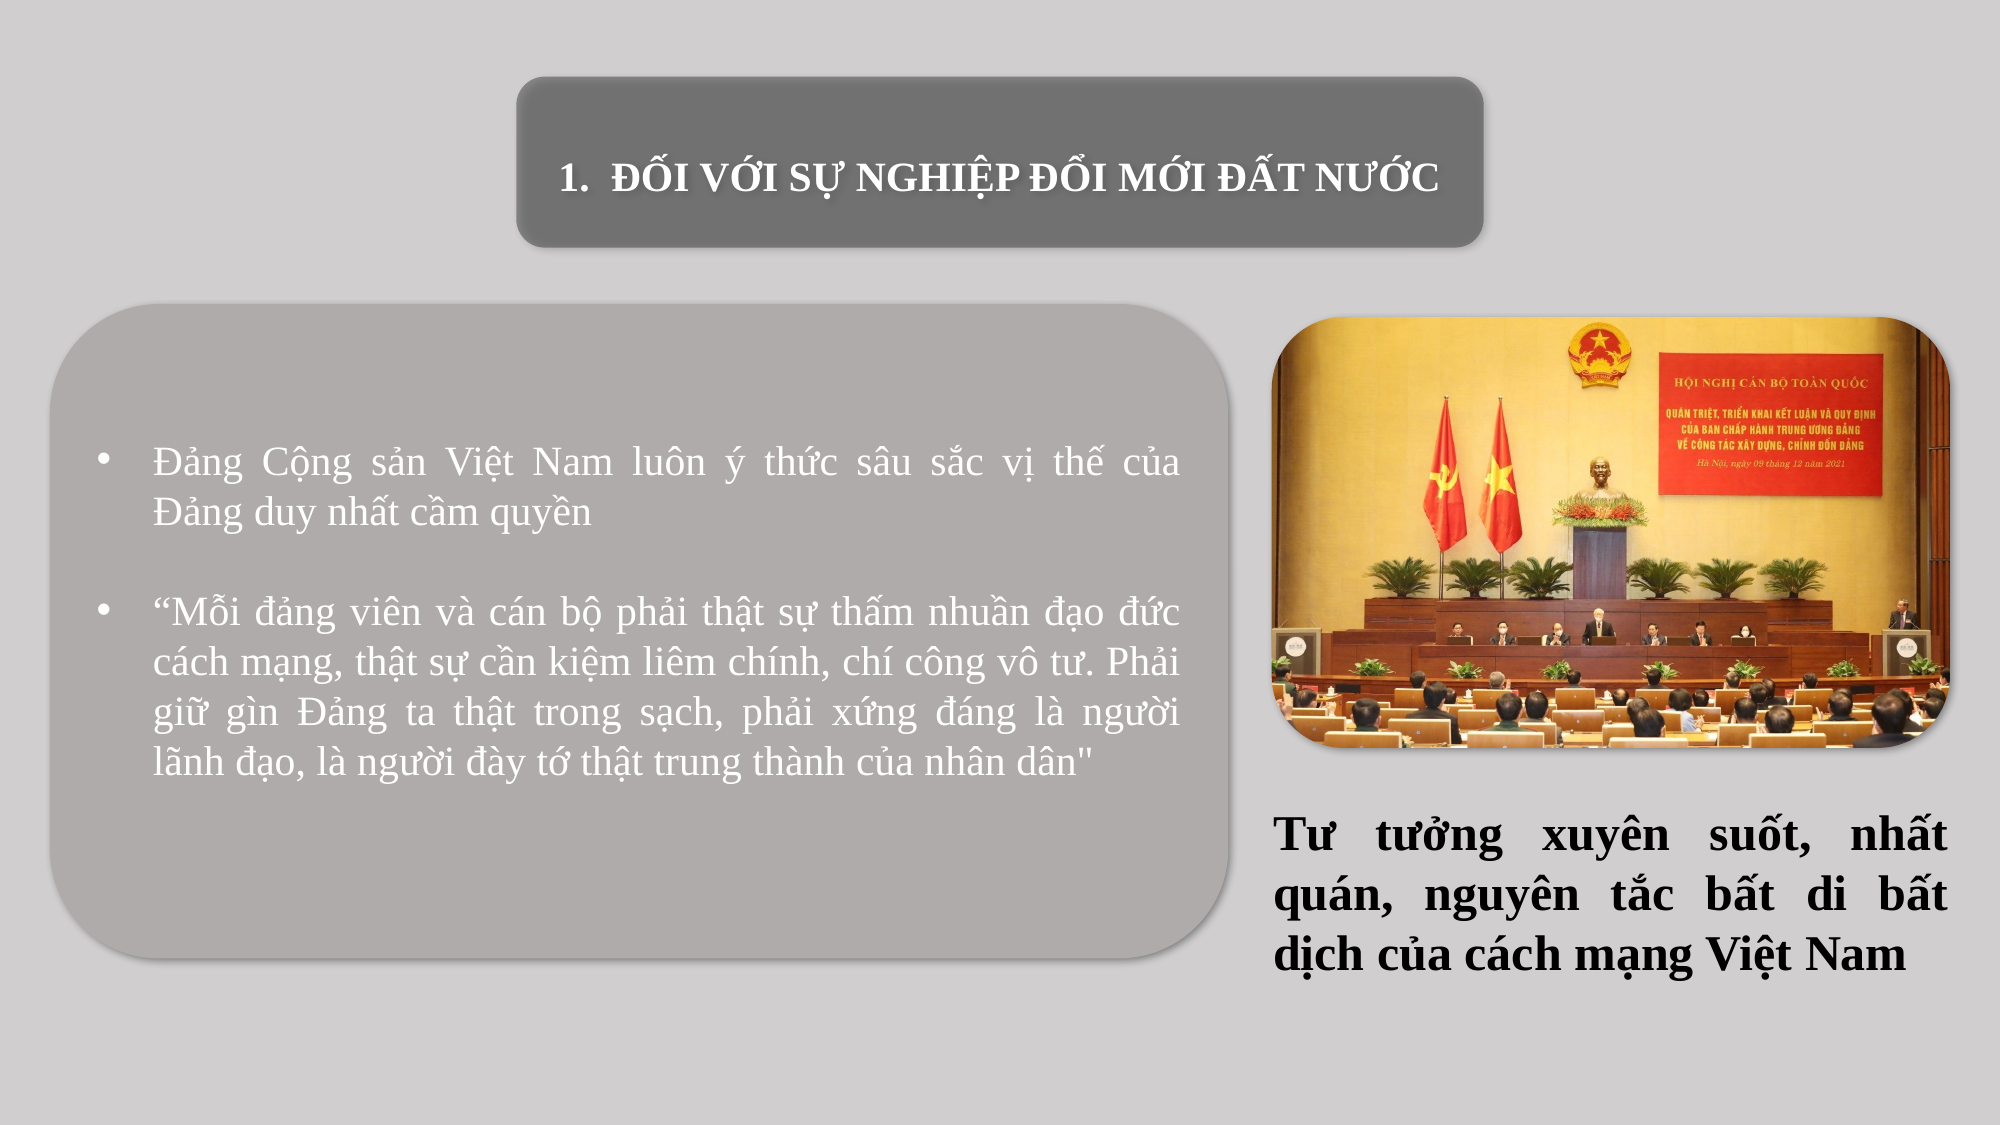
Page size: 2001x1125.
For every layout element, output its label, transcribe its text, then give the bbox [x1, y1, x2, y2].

text_box Tư tưởng xuyên suốt, nhất quán, nguyên tắc bất di bất dịch của cách mạng Việt Nam [1258, 792, 1964, 988]
picture [1271, 317, 1950, 748]
text_box 1. ĐỐI VỚI SỰ NGHIỆP ĐỔI MỚI ĐẤT NƯỚC [515, 75, 1485, 249]
text_box Ðảng Cộng sản Việt Nam luôn ý thức sâu sắc vị thế của Ðảng duy nhất cầm quyền “Mỗi đảng viên và cán bộ phải thật sự thấm nhuần đạo đức cách mạng, thật sự cần kiệm liêm chính, chí công vô tư. Phải giữ gìn Ðảng ta thật trong sạch, phải xứng đáng là người lãnh đạo, là người đày tớ thật trung thành của nhân dân" [48, 302, 1230, 960]
